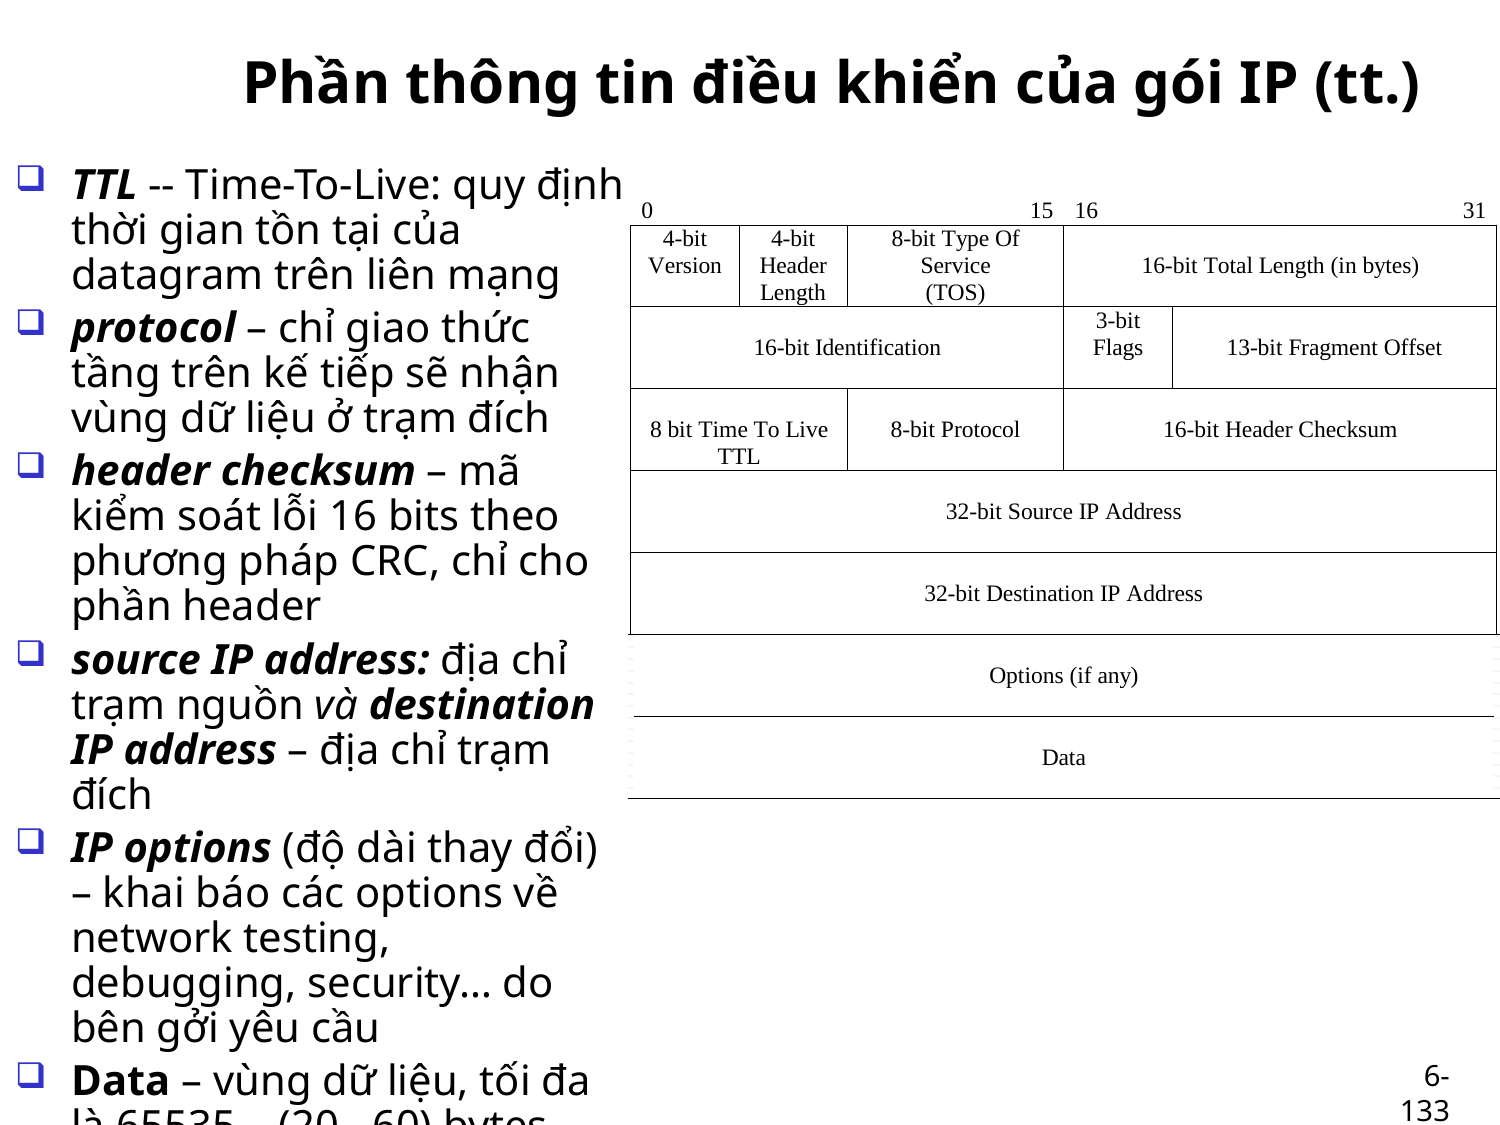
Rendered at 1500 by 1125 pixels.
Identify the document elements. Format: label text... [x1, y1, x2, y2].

list TTL -- Time-To-Live: quy định thời gian tồn tại của datagram trên liên mạng protocol – chỉ giao thức tầng trên kế tiếp sẽ nhận vùng dữ liệu ở trạm đích header checksum – mã kiểm soát lỗi 16 bits theo phương pháp CRC, chỉ cho phần header source IP address: địa chỉ trạm nguồn và destination IP address – địa chỉ trạm đích IP options (độ dài thay đổi) – khai báo các options về network testing, debugging, security… do bên gởi yêu cầu Data – vùng dữ liệu, tối đa là 65535 – (20…60) bytes [0, 155, 642, 1110]
title Phần thông tin điều khiển của gói IP (tt.) [227, 0, 1500, 160]
slide_number 6-133 [1362, 1049, 1466, 1125]
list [627, 197, 1500, 827]
